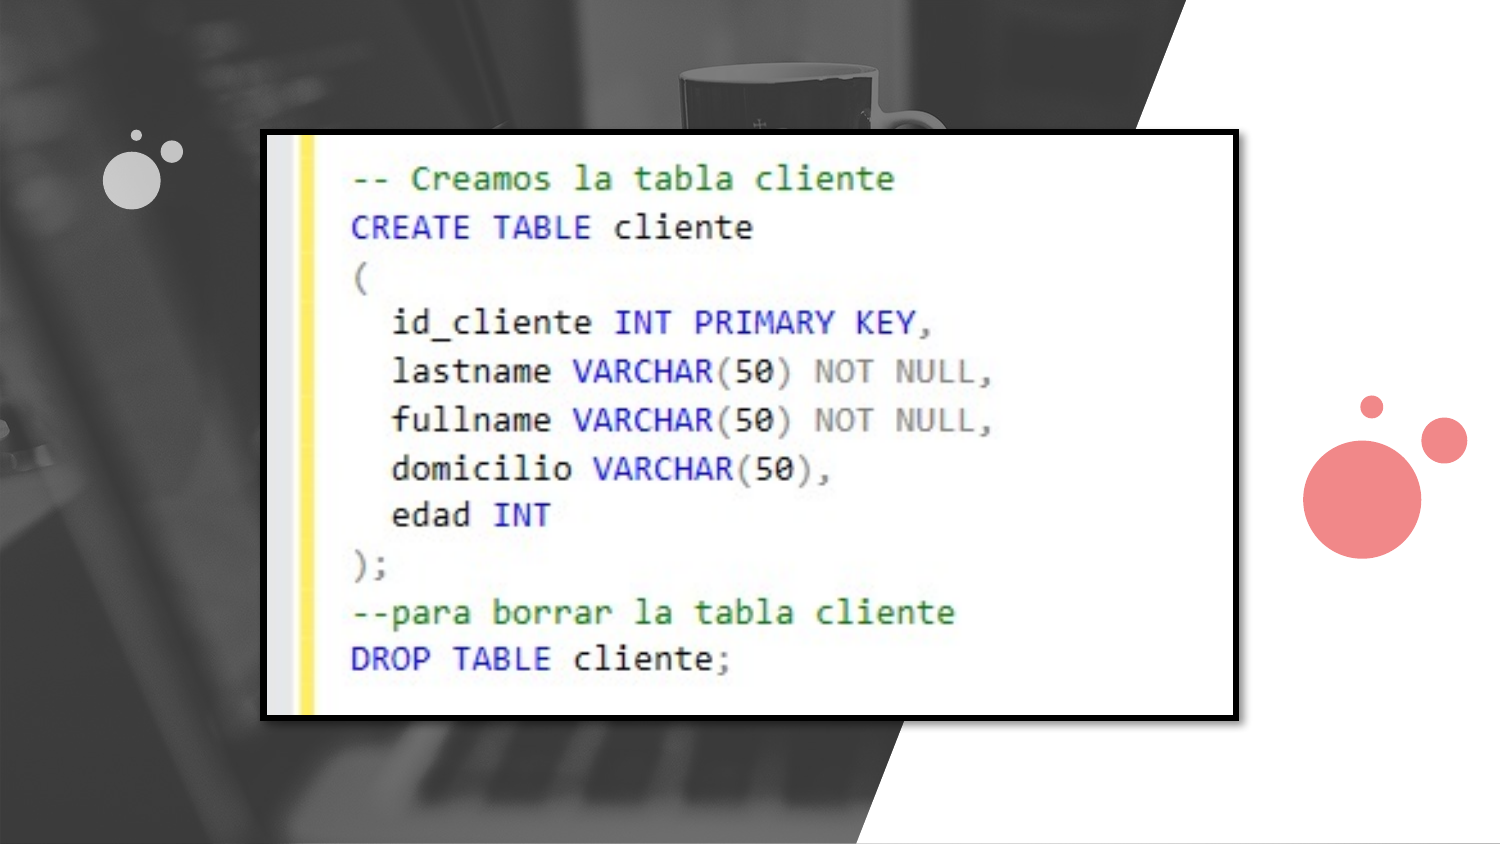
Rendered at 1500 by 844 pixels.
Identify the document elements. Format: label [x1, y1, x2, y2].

text_box [102, 129, 184, 210]
picture [266, 135, 1234, 716]
text_box [1302, 395, 1468, 559]
